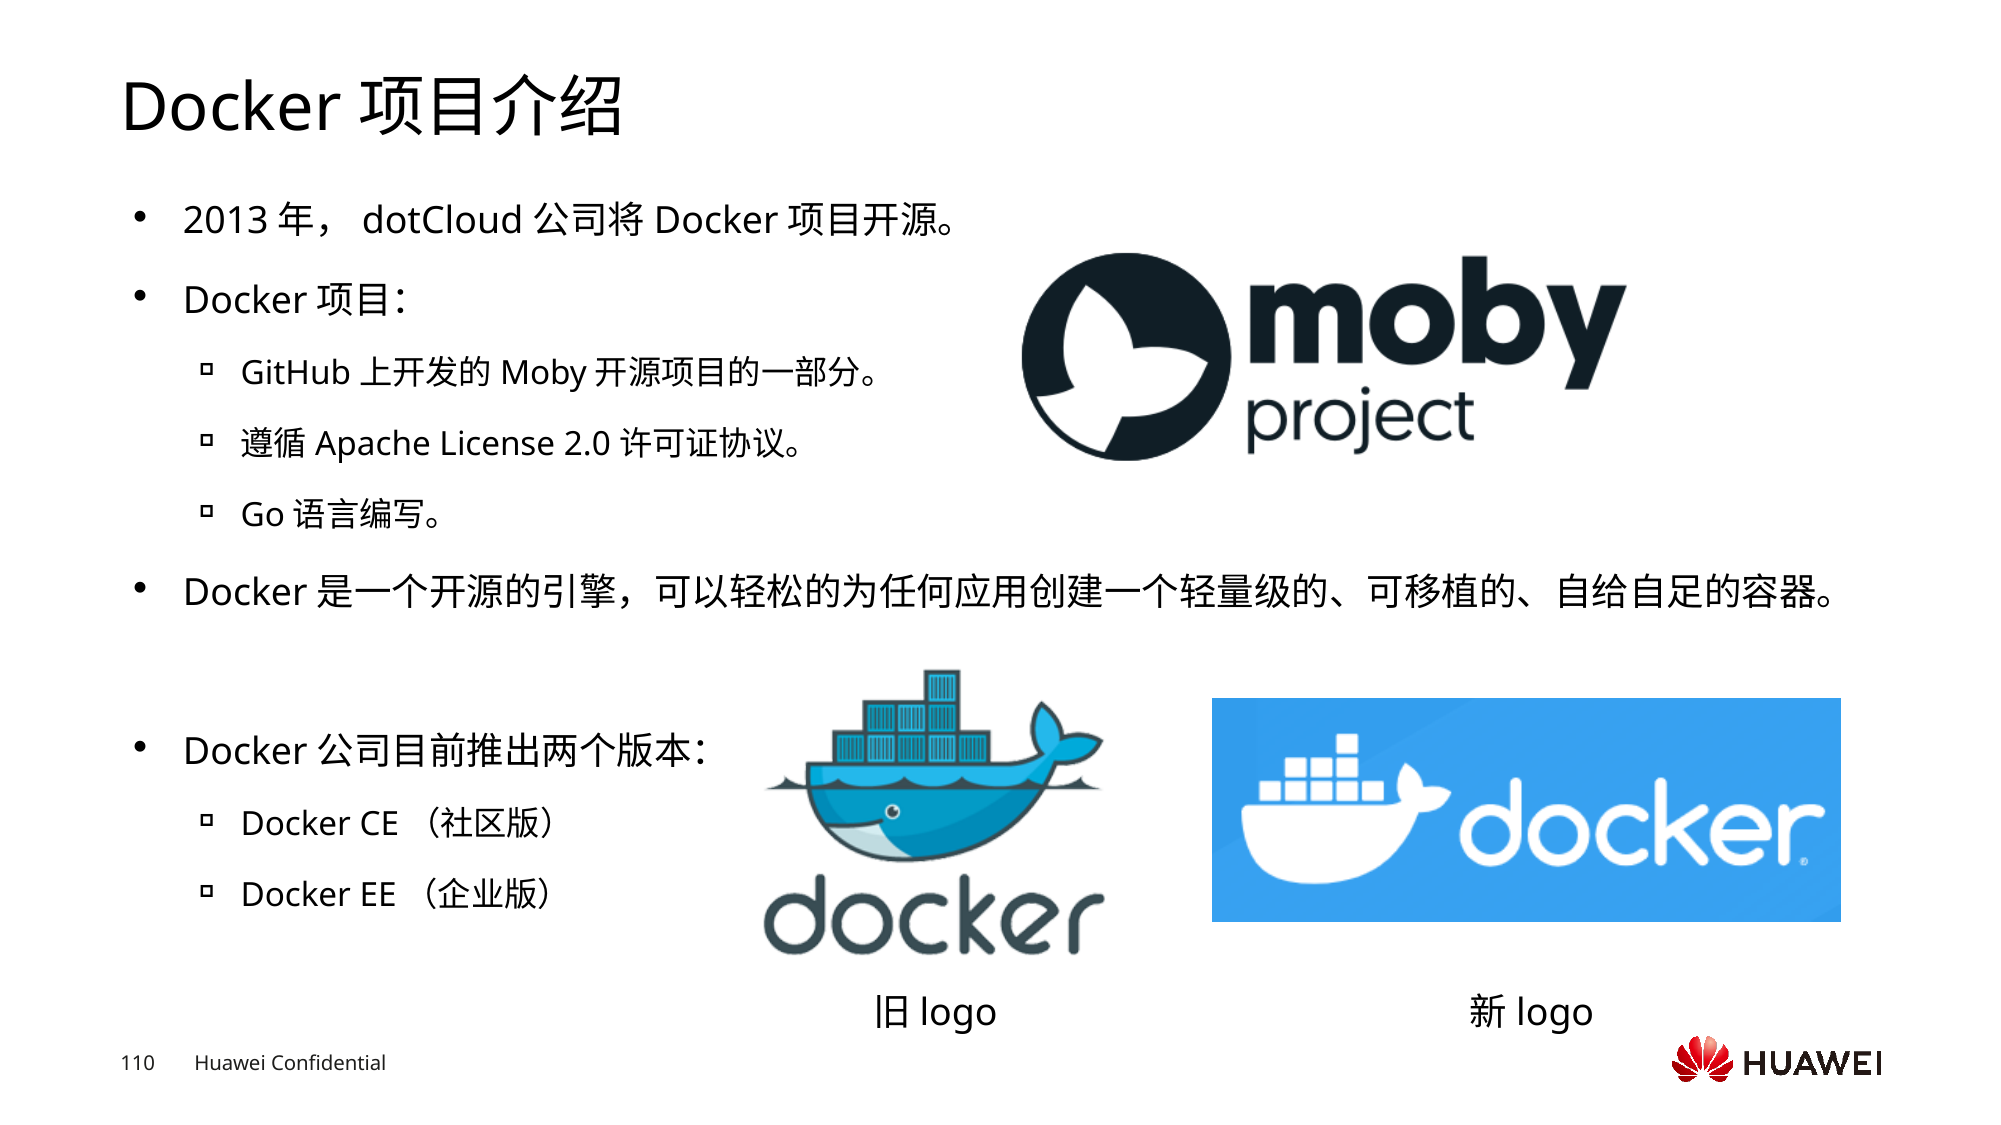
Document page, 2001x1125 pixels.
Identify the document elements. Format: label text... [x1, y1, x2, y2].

text_box 新logo [1455, 980, 1609, 1040]
picture [1212, 698, 1841, 922]
picture [1672, 1036, 1881, 1082]
list 2013年，dotCloud公司将Docker项目开源。 Docker项目： GitHub上开发的Moby开源项目的一部分。 遵循Apache License 2.0许可证协议。 Go语言编写。 Docker是一个开源的引擎，可以轻松的为任何应用创建一个轻量级的、可移植的、自给自足的容器。 Docker公司目前推出两个版本： Docker CE（社区版） Docker EE（企业版） [119, 171, 1881, 973]
title Docker项目介绍 [120, 73, 1880, 154]
text_box 旧logo [858, 1012, 1013, 1040]
picture [1017, 243, 1633, 466]
picture [734, 611, 1135, 1012]
